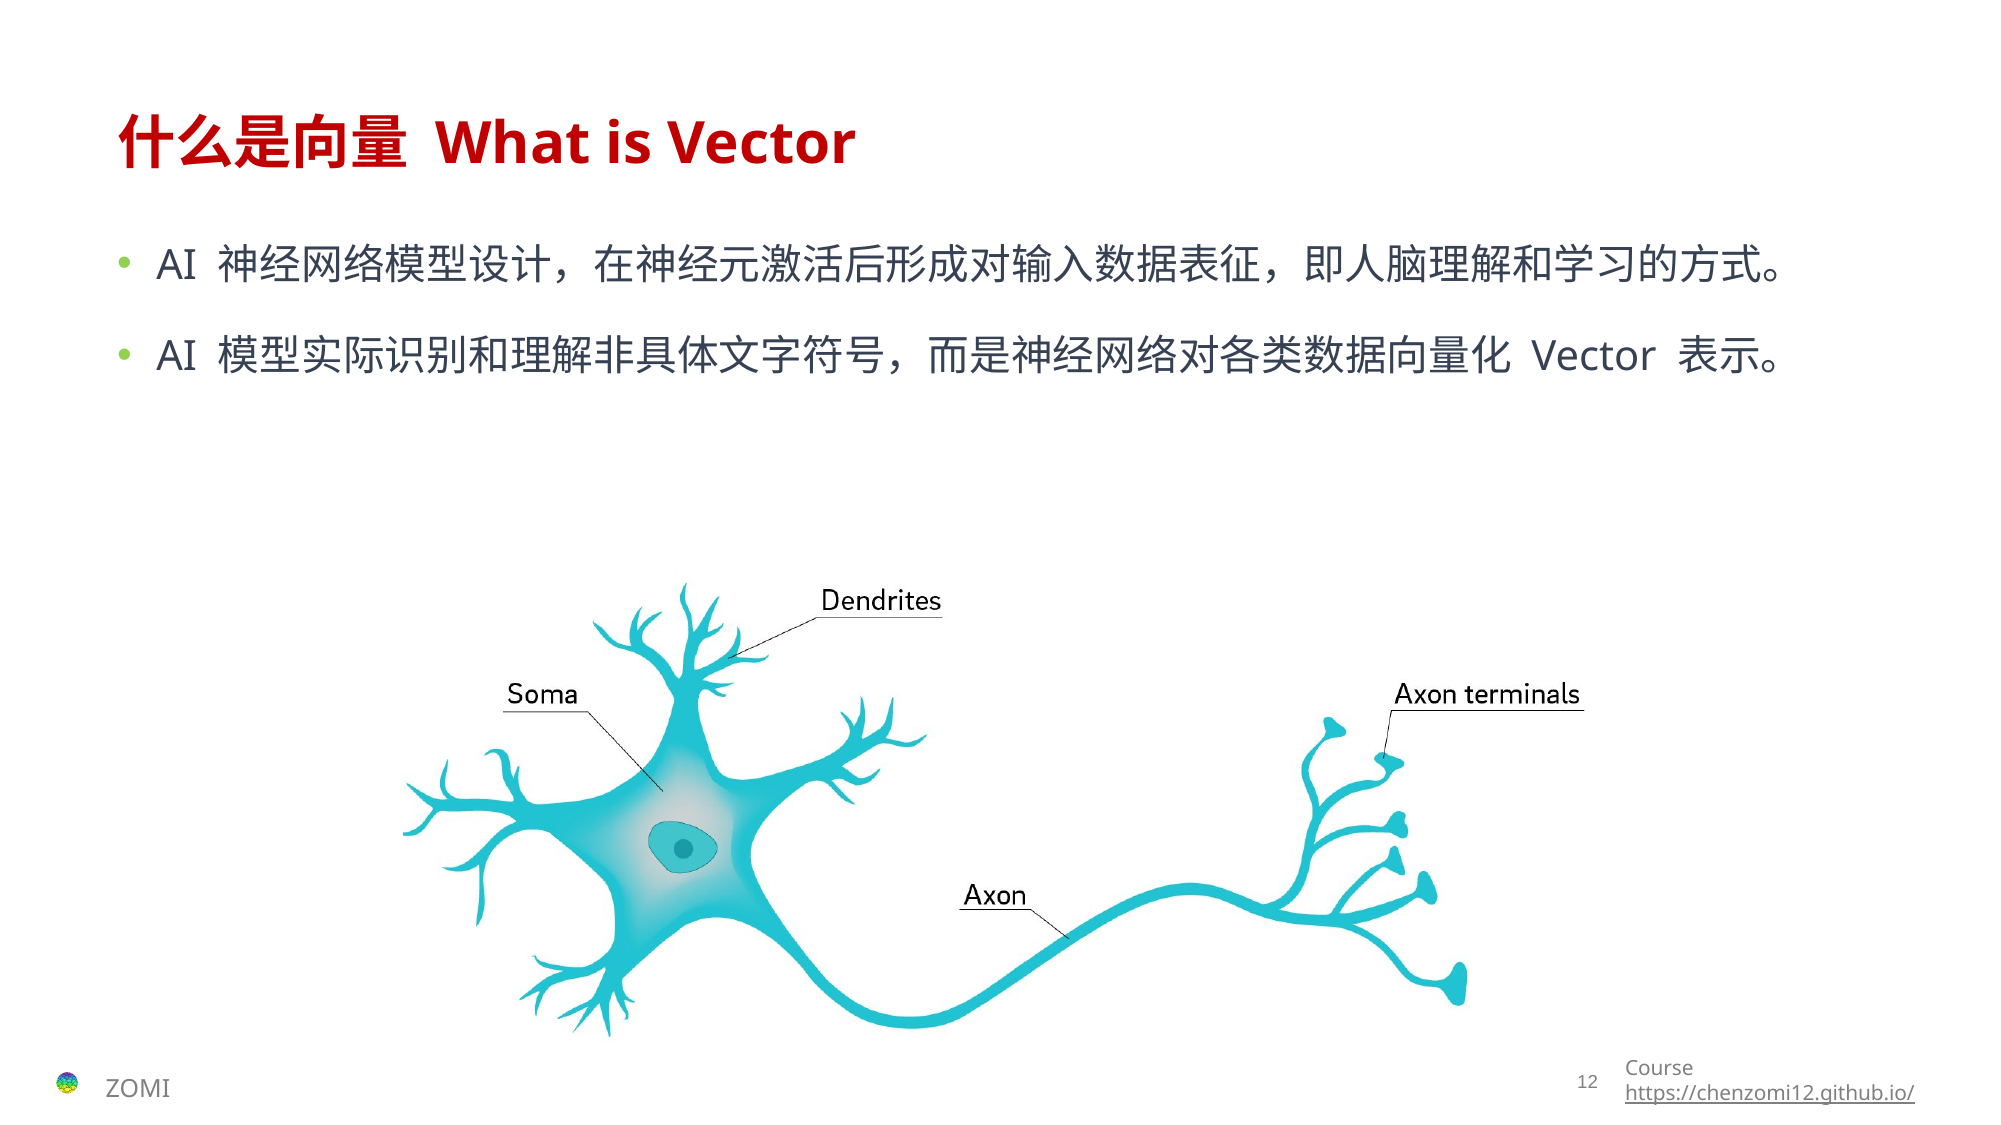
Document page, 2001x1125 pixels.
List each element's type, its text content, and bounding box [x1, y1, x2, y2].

title 什么是向量 What is Vector [102, 91, 1901, 189]
list AI 神经网络模型设计，在神经元激活后形成对输入数据表征，即人脑理解和学习的方式。 AI 模型实际识别和理解非具体文字符号，而是神经网络对各类数据向量化 Vector 表示。 [102, 205, 1901, 1043]
picture [402, 556, 1599, 1043]
picture [57, 1073, 77, 1093]
